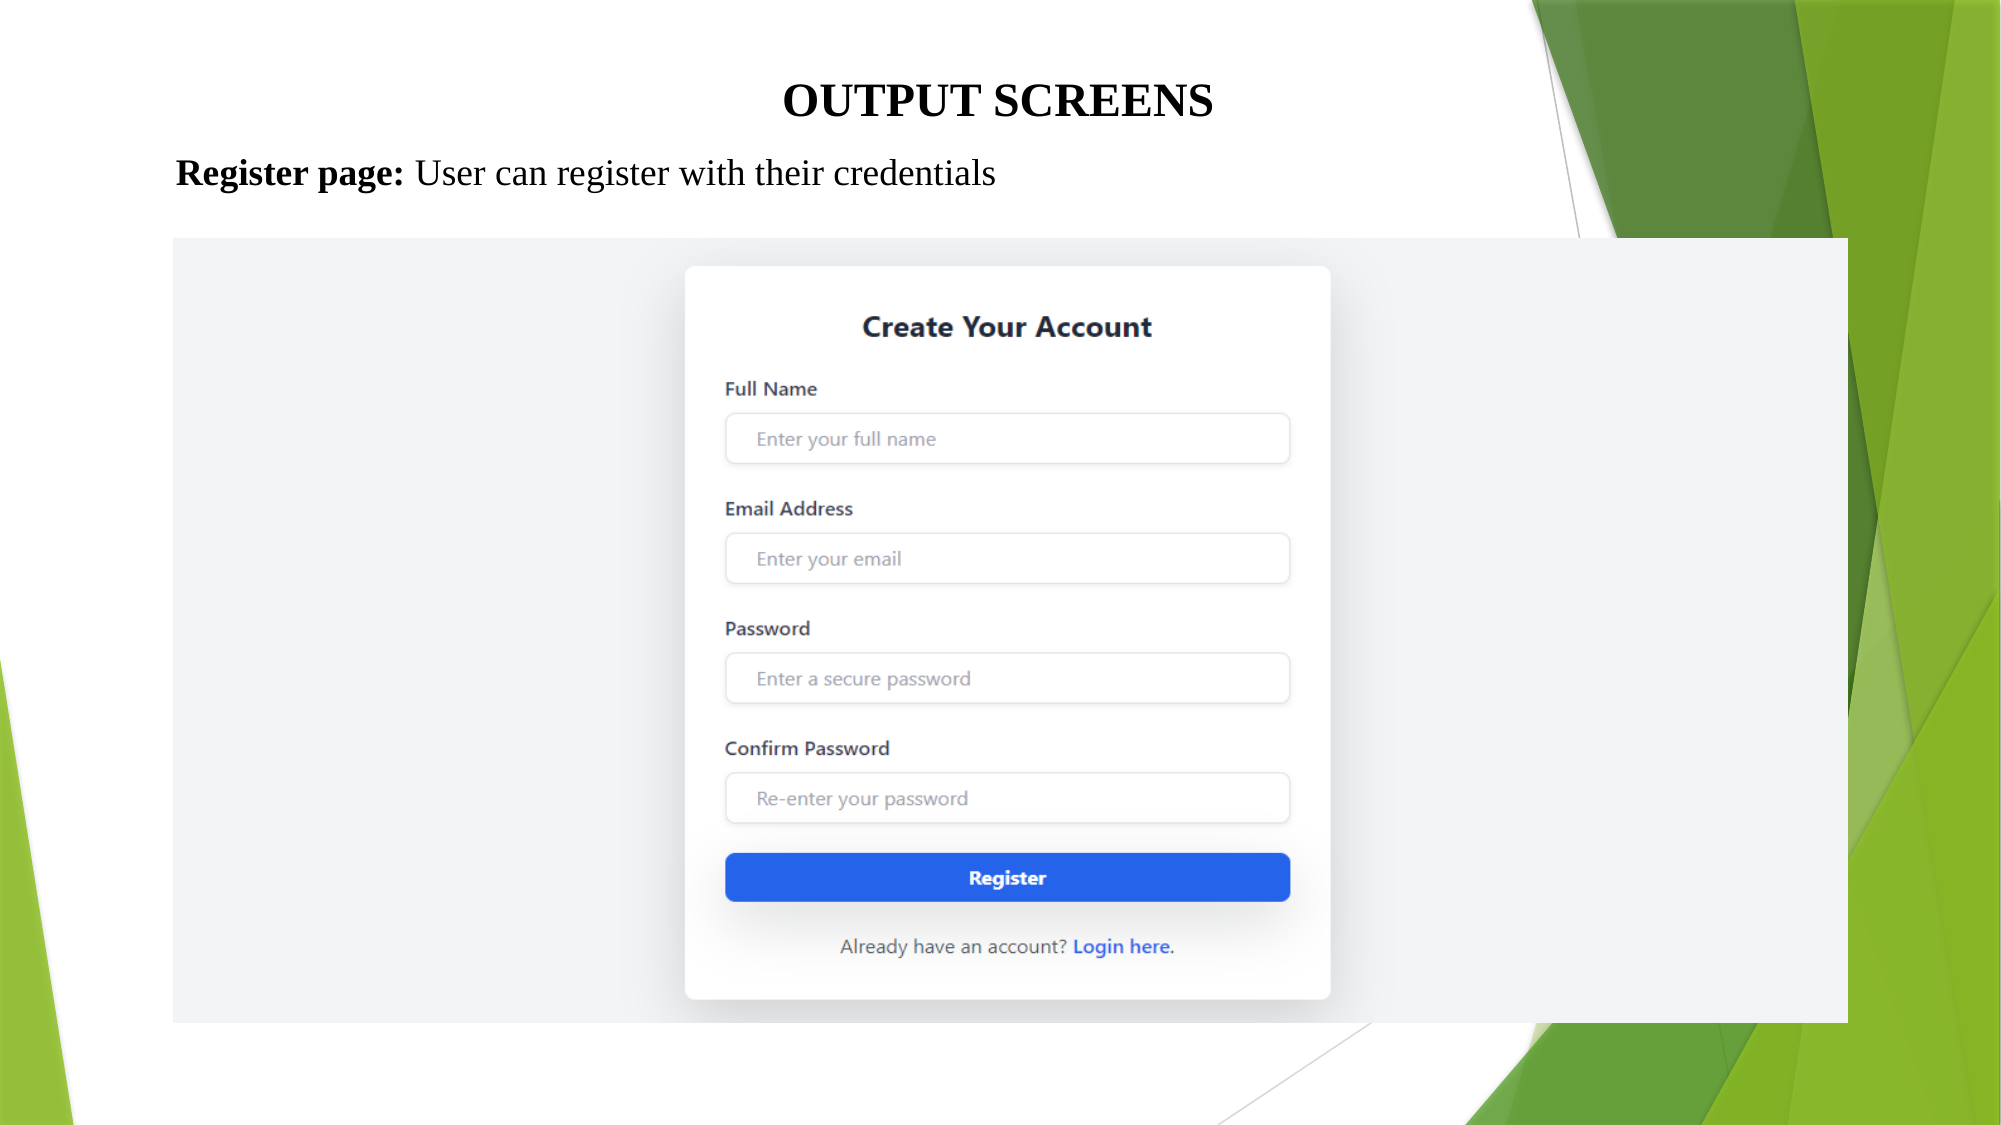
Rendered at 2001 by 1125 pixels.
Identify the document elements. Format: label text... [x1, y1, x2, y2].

text_box Register page: User can register with their credentials [161, 140, 1012, 200]
text_box OUTPUT SCREENS [767, 32, 1231, 133]
picture [173, 238, 1848, 1023]
